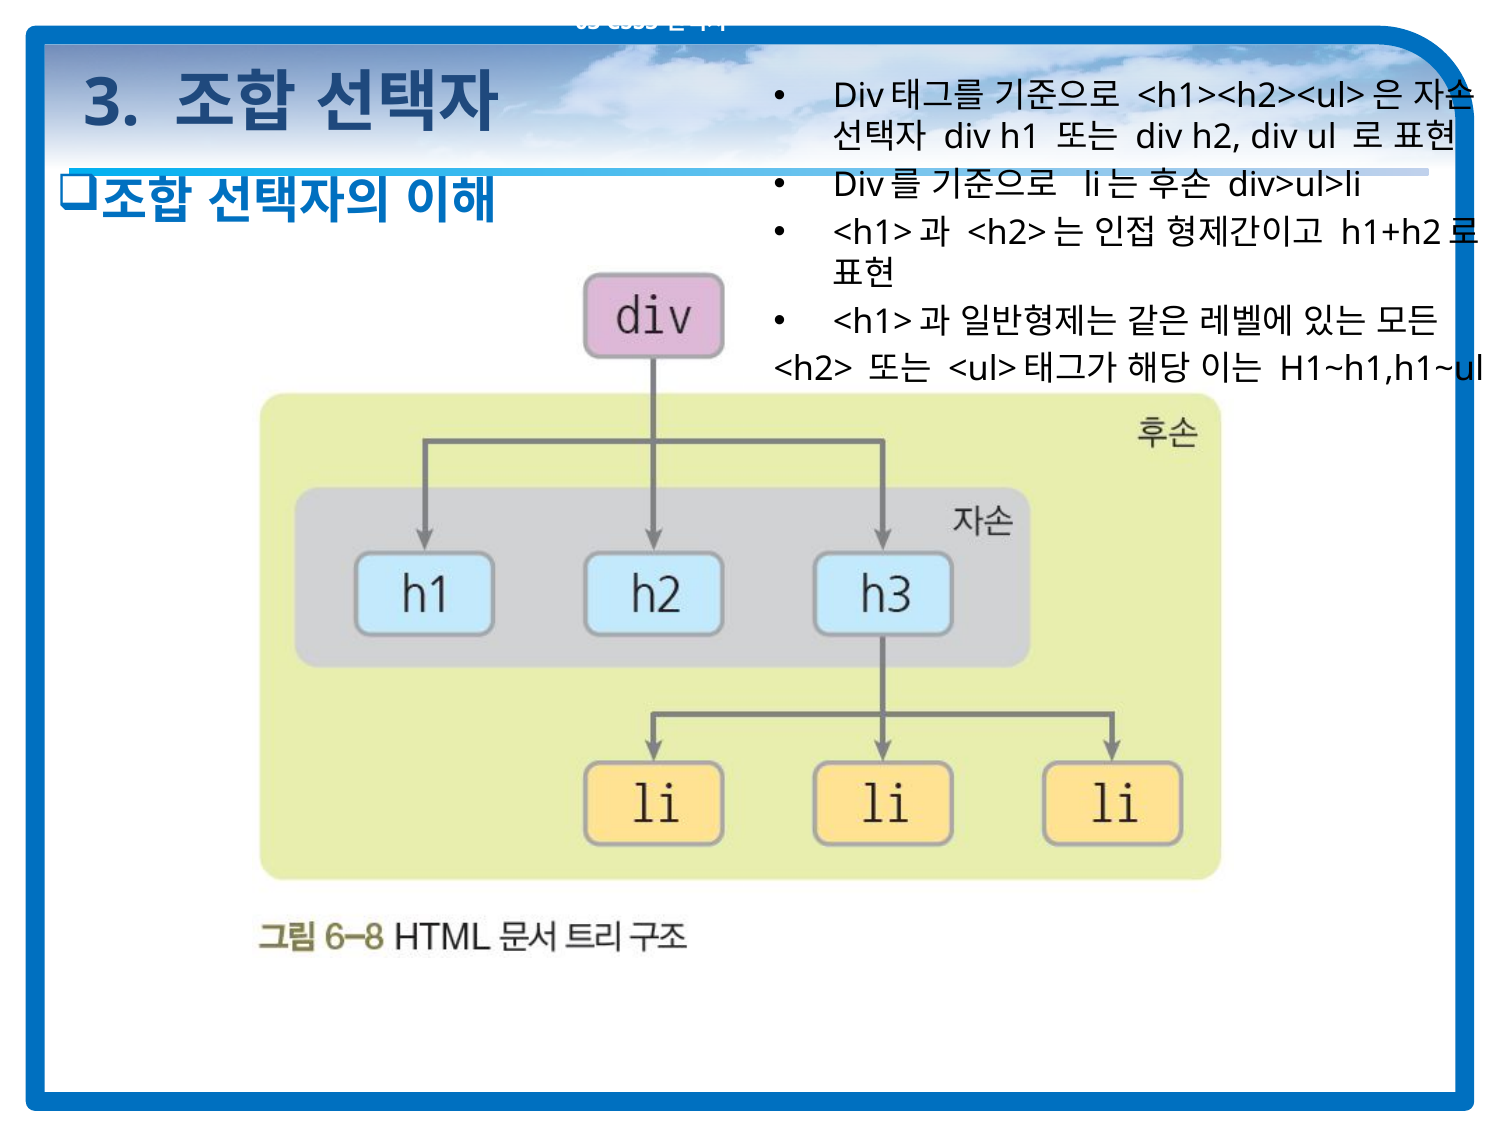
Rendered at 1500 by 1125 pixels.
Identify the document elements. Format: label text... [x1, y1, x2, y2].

text_box 03 CSS3 선택자 [0, 0, 743, 43]
picture [251, 265, 1234, 958]
text_box Div태그를 기준으로 <h1><h2><ul>은 자손 선택자 div h1 또는 div h2, div ul 로 표현 Div를 기준으로 li는 후손 div>ul>li <h1>과 <h2>는 인접 형제간이고 h1+h2로 표현 <h1>과 일반형제는 같은 레벨에 있는 모든 <h2> 또는 <ul>태그가 해당 이는 H1~h1,h1~ul [679, 66, 1500, 398]
list 조합 선택자의 이해 [41, 160, 679, 232]
title 3. 조합 선택자 [68, 35, 1419, 160]
